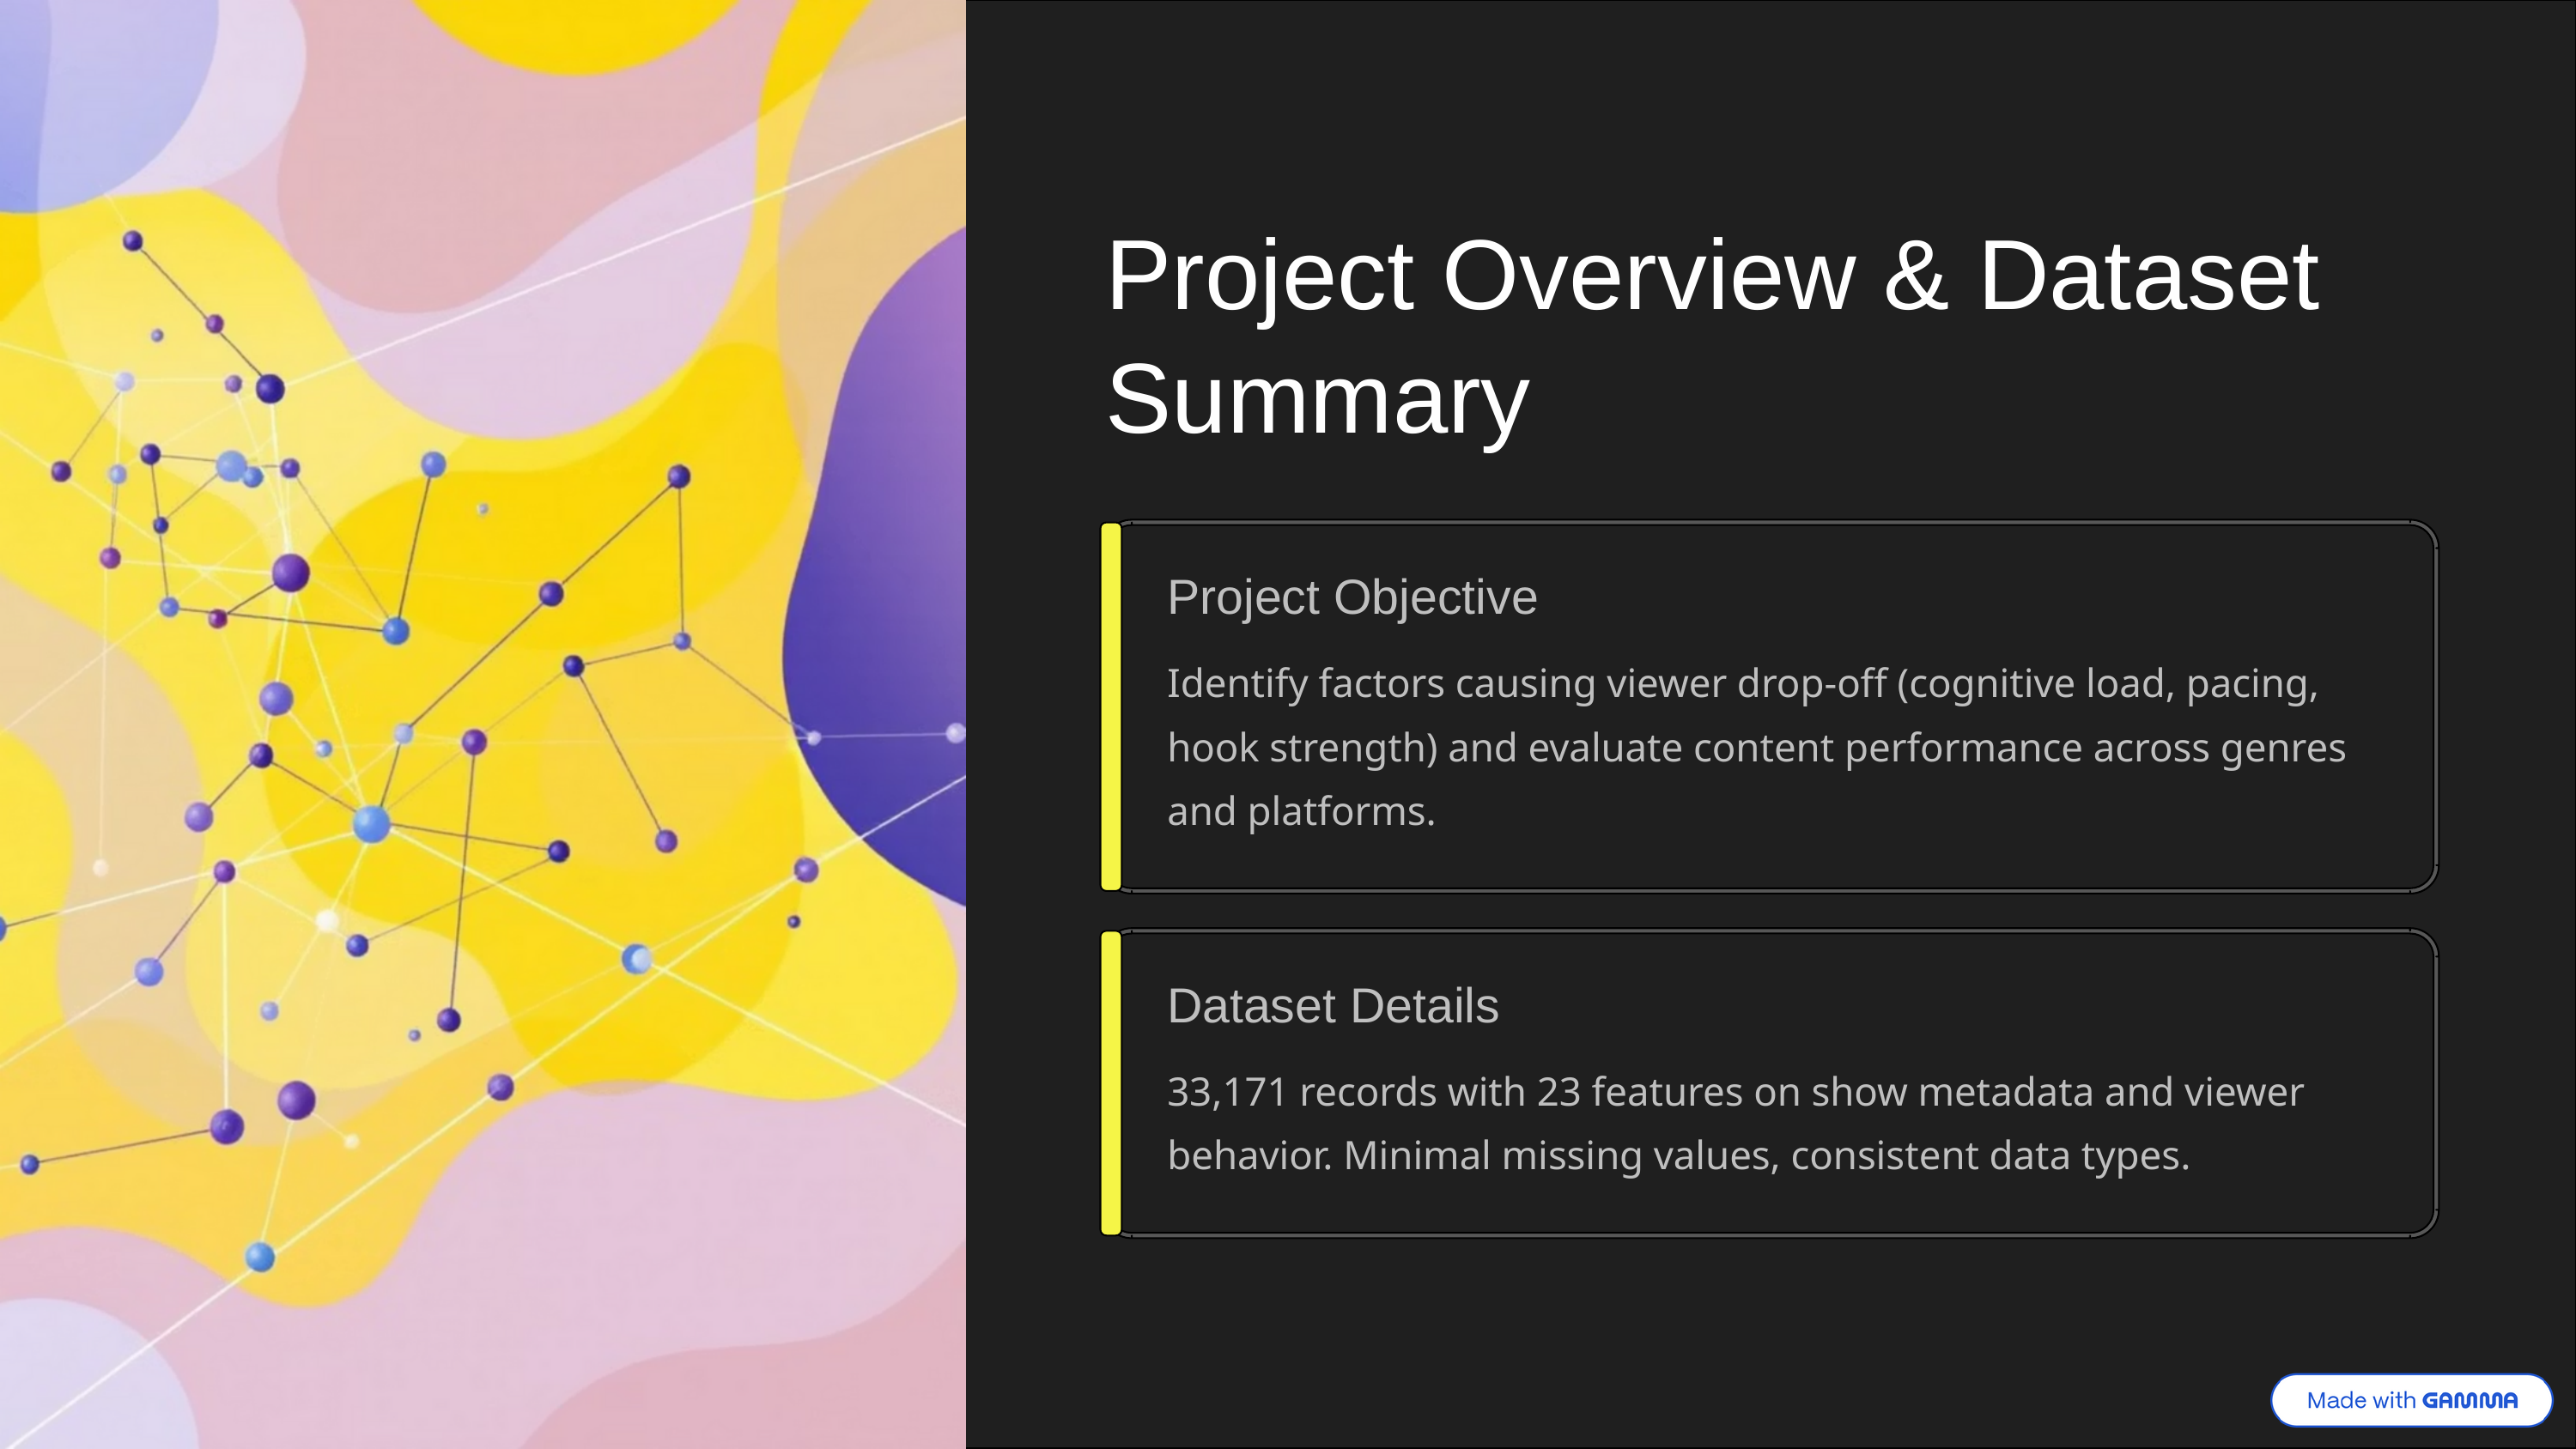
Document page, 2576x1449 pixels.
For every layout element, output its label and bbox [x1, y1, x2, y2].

text_box [1100, 931, 1122, 1236]
text_box [0, 0, 2576, 1449]
text_box [1100, 522, 1122, 892]
text_box [1103, 519, 2439, 894]
text_box [1103, 927, 2439, 1239]
